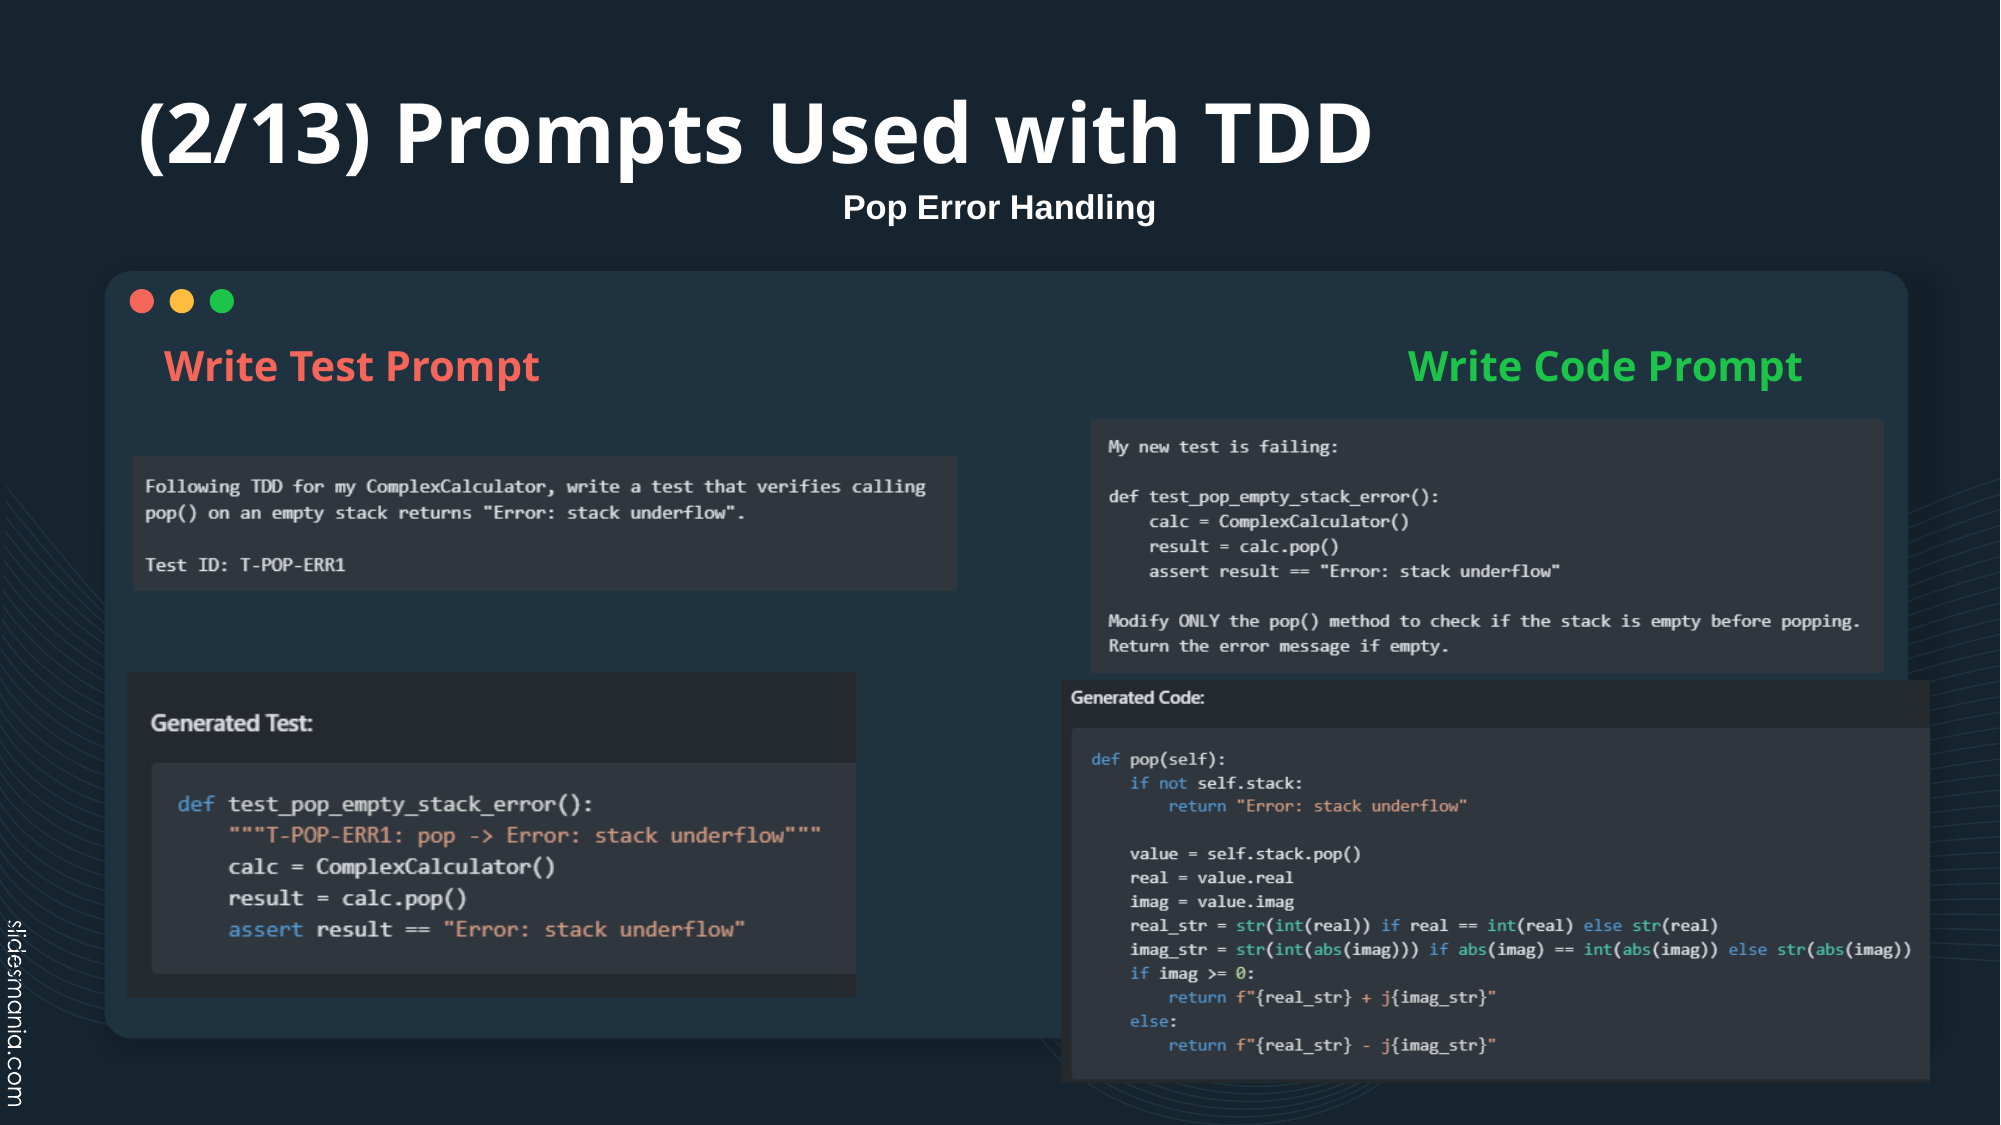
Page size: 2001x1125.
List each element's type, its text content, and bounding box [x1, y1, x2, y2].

subtitle Pop Error Handling [500, 154, 1500, 255]
picture [1061, 679, 1930, 1083]
subtitle Write Code Prompt [1388, 312, 1884, 413]
picture [127, 672, 857, 998]
picture [1091, 419, 1884, 673]
subtitle Write Test Prompt [144, 312, 640, 413]
title (2/13) Prompts Used with TDD [118, 59, 1909, 186]
picture [133, 456, 957, 591]
